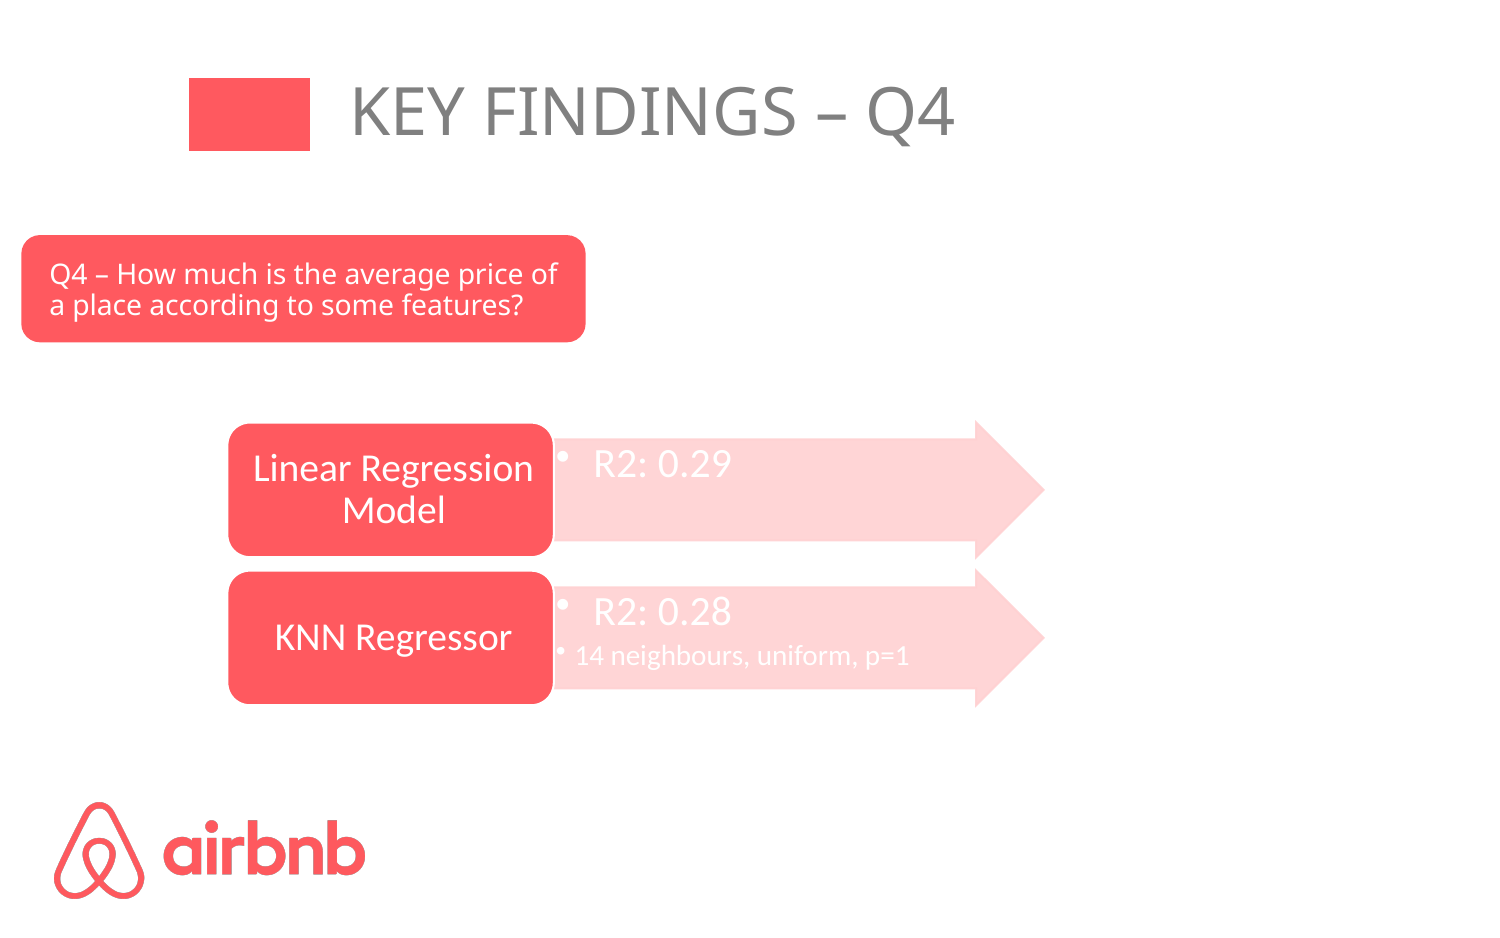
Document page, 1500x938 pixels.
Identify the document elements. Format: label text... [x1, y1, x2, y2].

picture [54, 802, 365, 899]
text_box Q4 – How much is the average price of a place according to some features? [34, 250, 576, 331]
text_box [227, 422, 1044, 706]
text_box [21, 235, 586, 343]
text_box [189, 78, 310, 151]
title KEY FINDINGS – Q4 [334, 77, 1388, 150]
